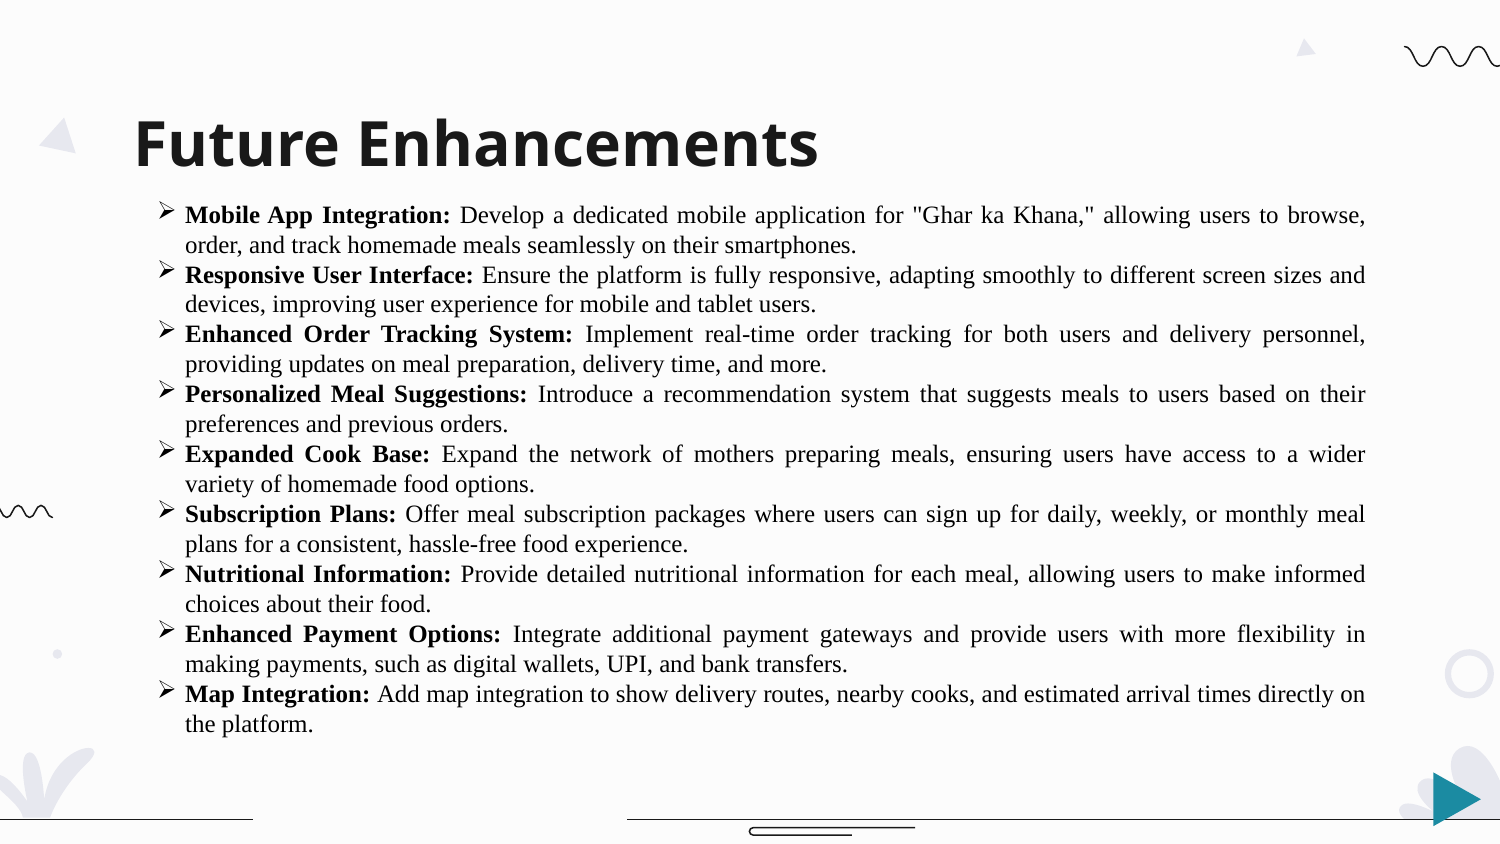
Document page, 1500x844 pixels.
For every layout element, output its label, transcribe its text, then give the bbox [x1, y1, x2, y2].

text_box Mobile App Integration: Develop a dedicated mobile application for "Ghar ka Khana," allowing users to browse, order, and track homemade meals seamlessly on their smartphones. Responsive User Interface: Ensure the platform is fully responsive, adapting smoothly to different screen sizes and devices, improving user experience for mobile and tablet users. Enhanced Order Tracking System: Implement real-time order tracking for both users and delivery personnel, providing updates on meal preparation, delivery time, and more. Personalized Meal Suggestions: Introduce a recommendation system that suggests meals to users based on their preferences and previous orders. Expanded Cook Base: Expand the network of mothers preparing meals, ensuring users have access to a wider variety of homemade food options. Subscription Plans: Offer meal subscription packages where users can sign up for daily, weekly, or monthly meal plans for a consistent, hassle-free food experience. Nutritional Information: Provide detailed nutritional information for each meal, allowing users to make informed choices about their food. Enhanced Payment Options: Integrate additional payment gateways and provide users with more flexibility in making payments, such as digital wallets, UPI, and bank transfers. Map Integration: Add map integration to show delivery routes, nearby cooks, and estimated arrival times directly on the platform. [142, 183, 1382, 766]
title Future Enhancements [118, 88, 1382, 183]
text_box [1431, 770, 1484, 829]
